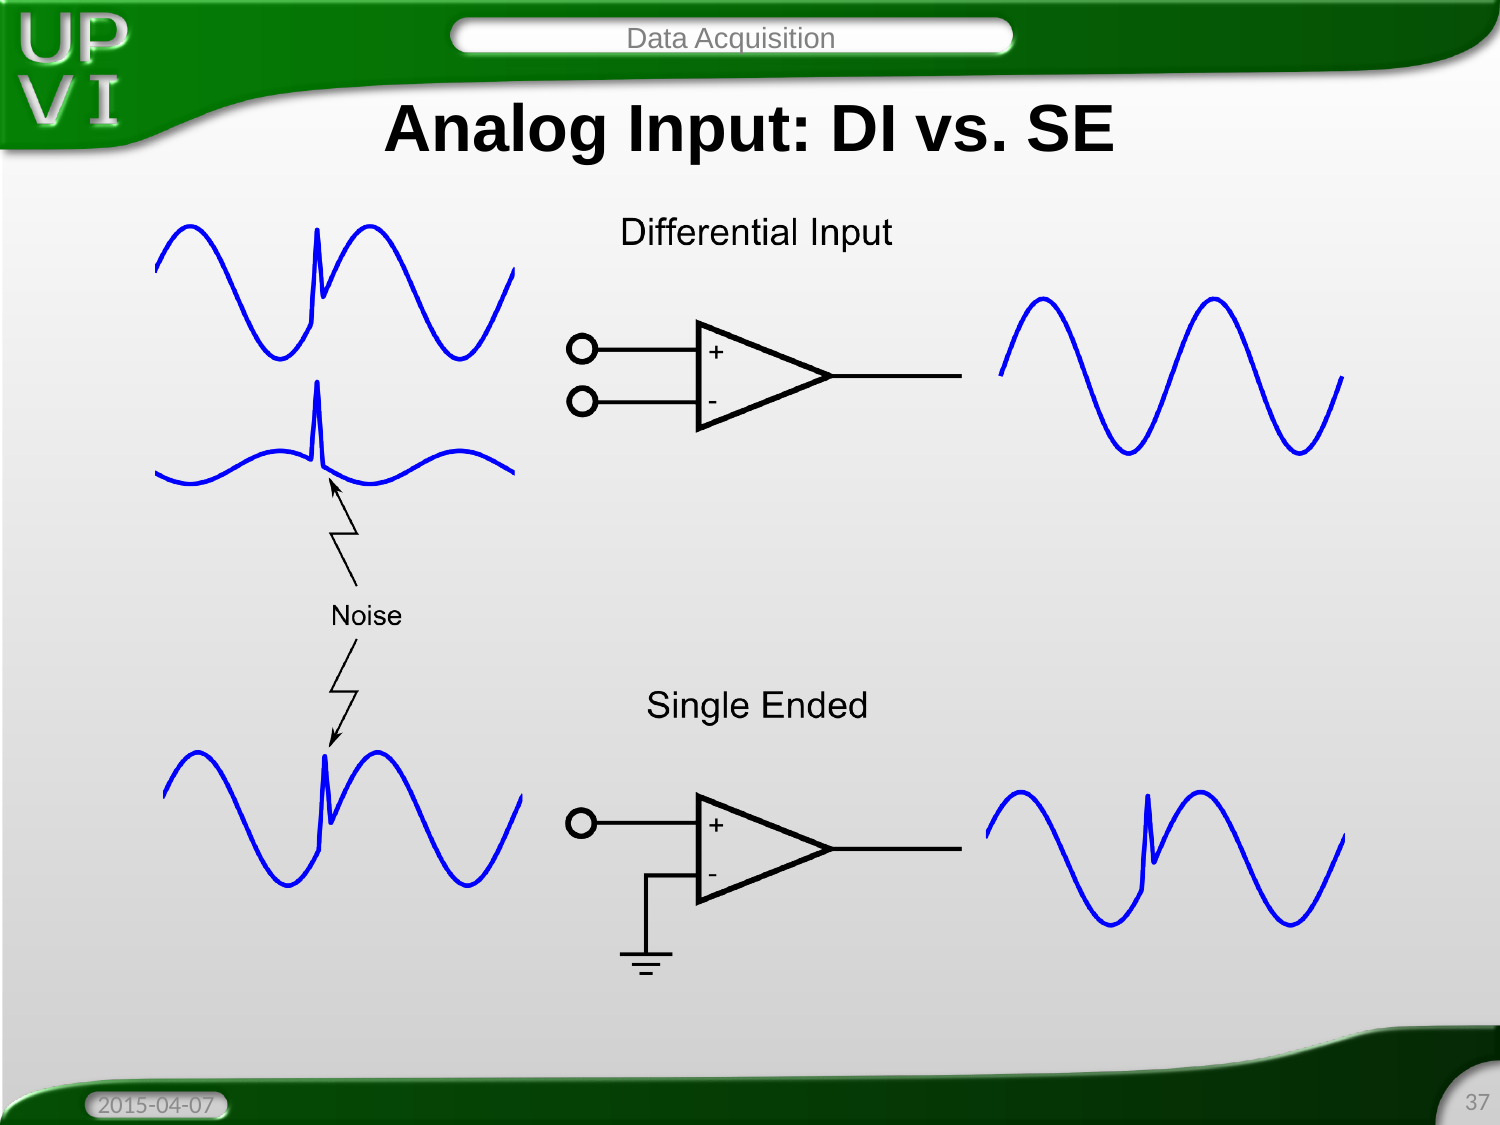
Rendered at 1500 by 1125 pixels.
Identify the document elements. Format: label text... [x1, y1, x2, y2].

footer Data Acquisition [450, 6, 1013, 67]
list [155, 217, 1345, 976]
picture [0, 0, 1500, 1125]
slide_number 37 [1155, 1069, 1500, 1125]
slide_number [75, 1073, 238, 1125]
title Analog Input: DI vs. SE [75, 75, 1425, 175]
